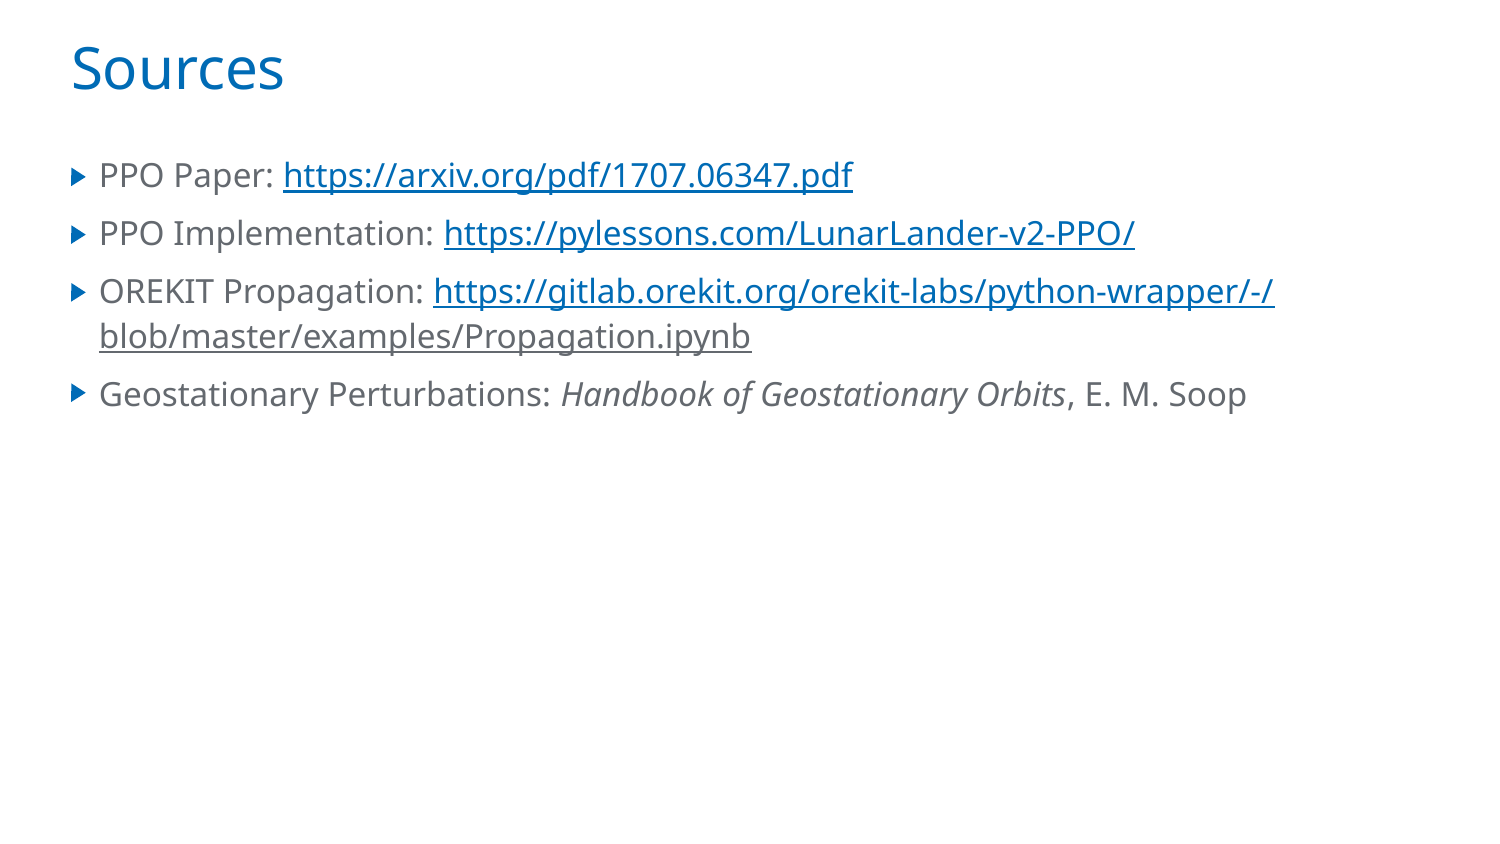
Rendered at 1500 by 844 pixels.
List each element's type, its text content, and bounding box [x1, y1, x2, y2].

title Sources [56, 34, 1450, 97]
list PPO Paper: https://arxiv.org/pdf/1707.06347.pdf PPO Implementation: https://pylessons.com/LunarLander-v2-PPO/ OREKIT Propagation: https://gitlab.orekit.org/orekit-labs/python-wrapper/-/blob/master/examples/Propagation.ipynb Geostationary Perturbations: Handbook of Geostationary Orbits, E. M. Soop [56, 146, 1450, 741]
